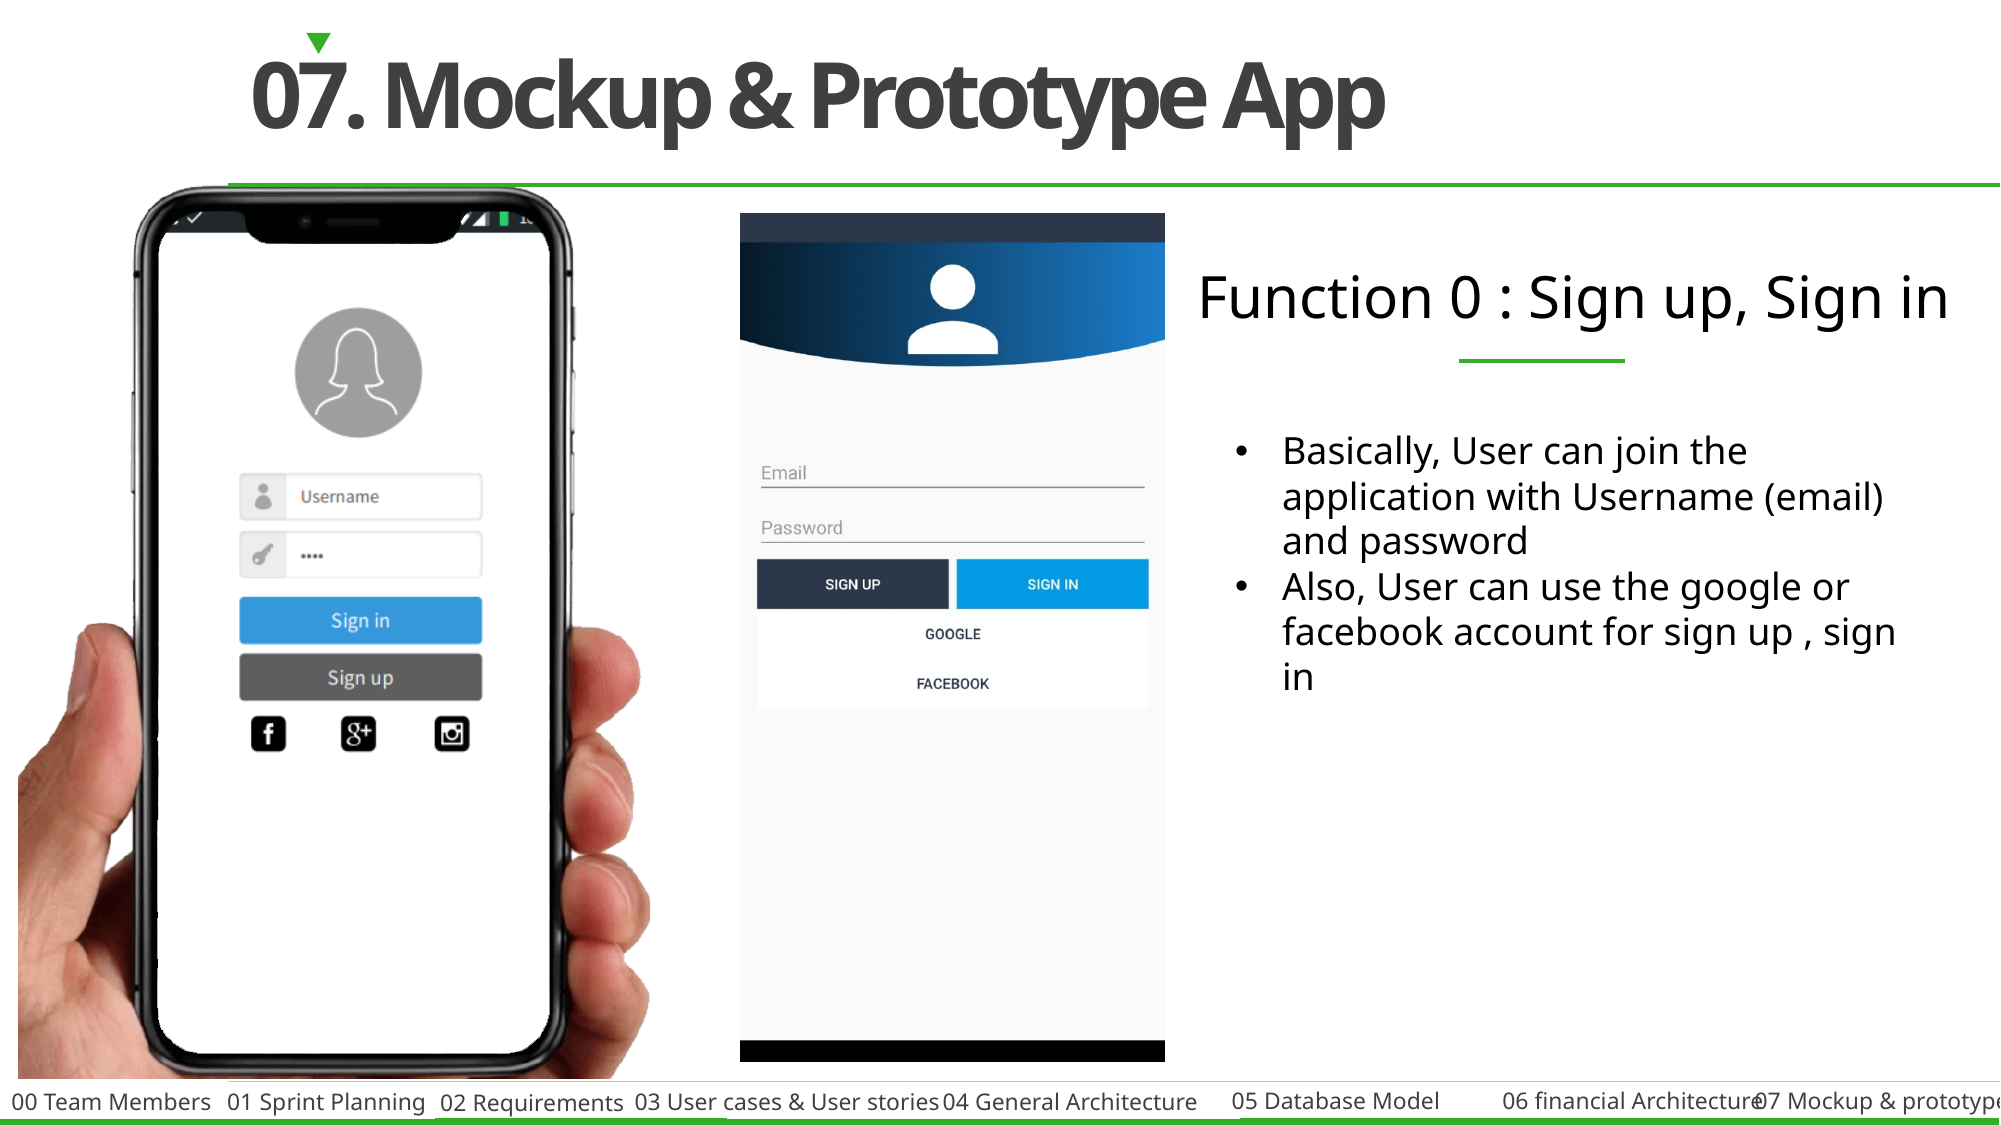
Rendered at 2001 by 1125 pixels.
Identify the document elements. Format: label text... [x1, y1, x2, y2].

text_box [727, 1080, 932, 1124]
text_box Function 0 : Sign up, Sign in [1182, 253, 1966, 338]
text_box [228, 1080, 492, 1125]
text_box Basically, User can join the application with Username (email) and password Also, User can use the google or facebook account for sign up , sign in [1220, 420, 1935, 705]
text_box 07. Mockup & Prototype App [236, 29, 1404, 155]
picture [740, 213, 1166, 1062]
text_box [492, 1080, 727, 1125]
text_box [304, 31, 333, 57]
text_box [1493, 1079, 1746, 1124]
picture [17, 114, 651, 1079]
text_box 00 Team Members [0, 1080, 227, 1119]
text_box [1239, 1079, 1493, 1124]
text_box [932, 1080, 1239, 1124]
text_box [1746, 1079, 2000, 1124]
